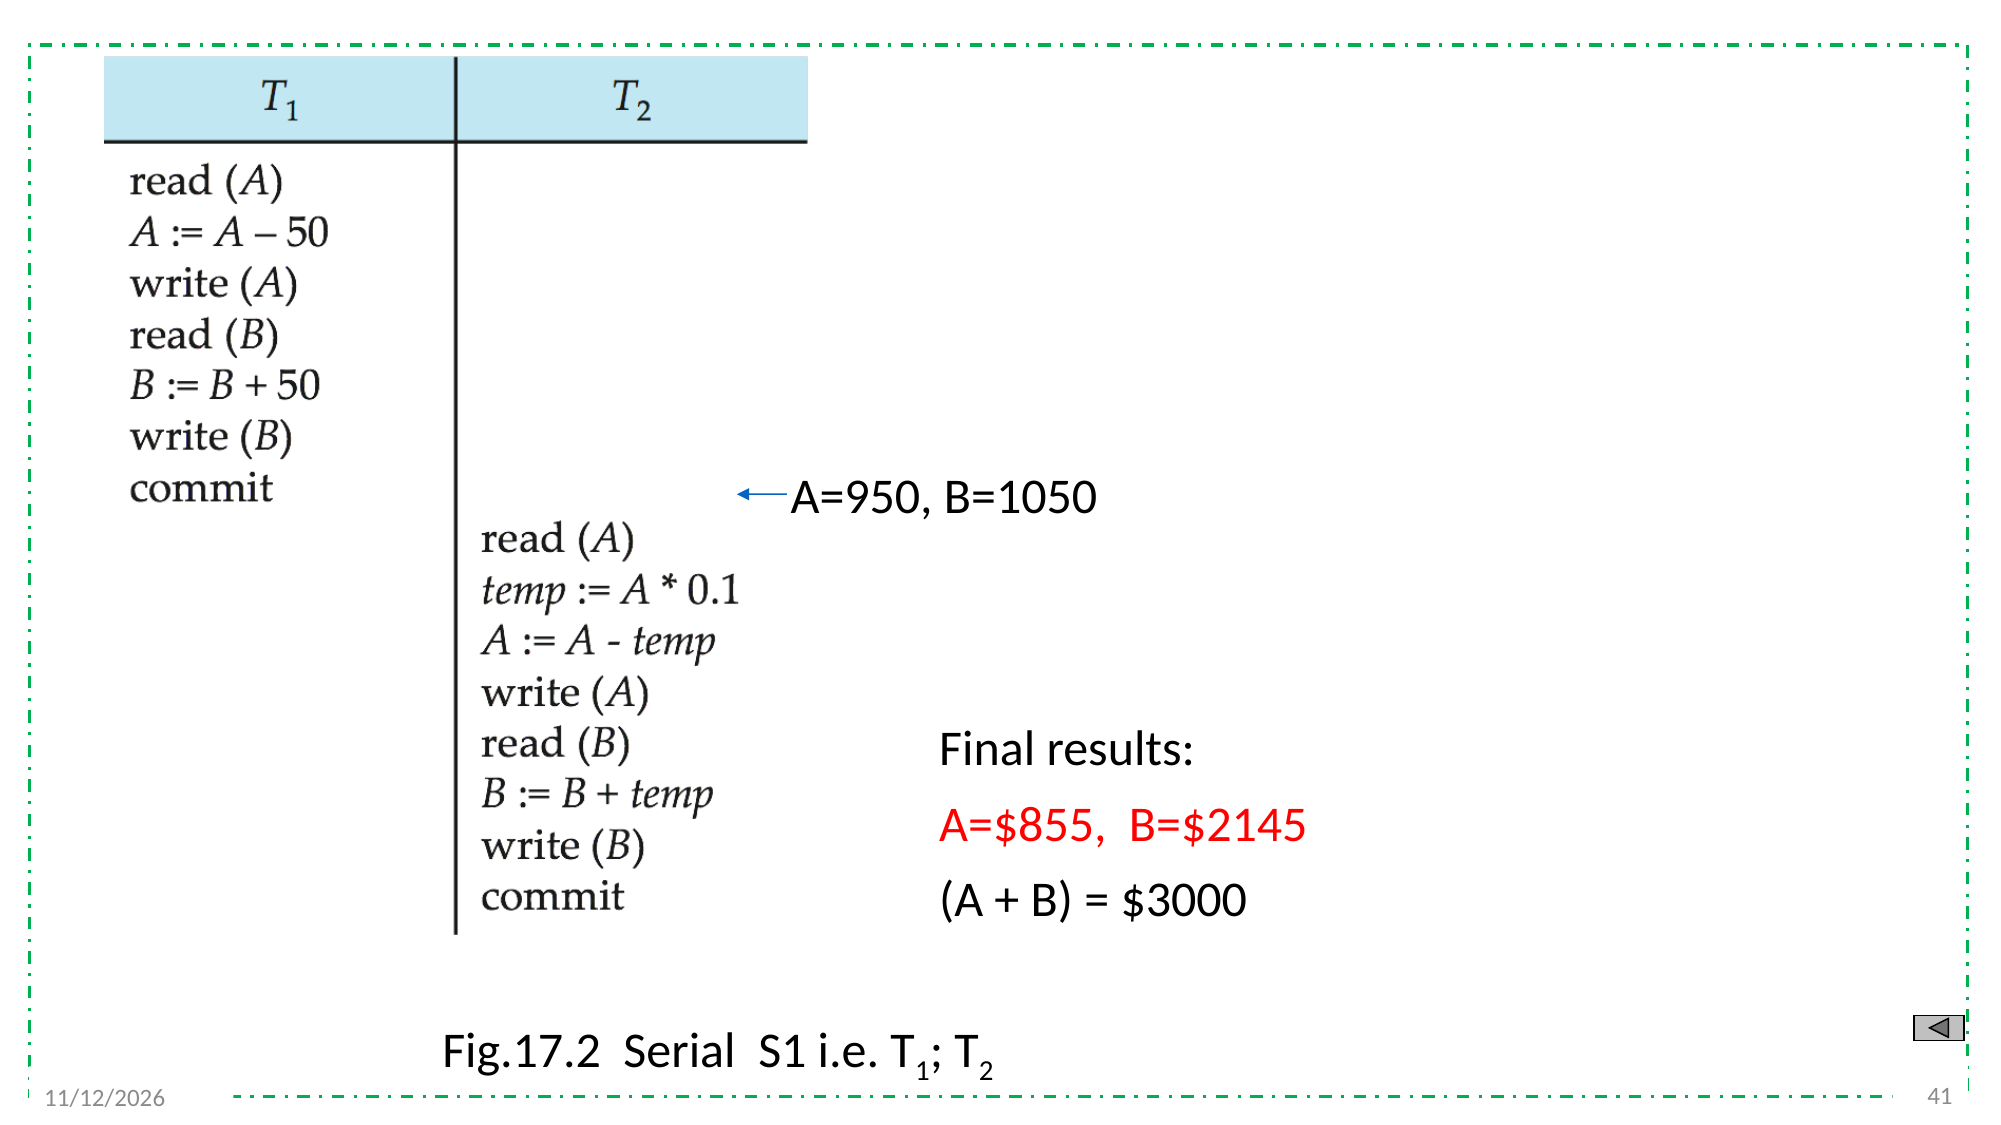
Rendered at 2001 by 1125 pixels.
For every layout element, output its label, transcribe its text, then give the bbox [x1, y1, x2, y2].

text_box [1913, 1015, 1964, 1041]
text_box Final results: A=$855, B=$2145 (A + B) = $3000 [849, 631, 1412, 935]
text_box A=950, B=1050 [809, 456, 1113, 532]
picture [104, 53, 809, 936]
slide_number 41 [1892, 1065, 1968, 1125]
text_box Fig.17.2 Serial S1 i.e. T1; T2 [427, 1010, 1122, 1094]
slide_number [29, 1066, 234, 1125]
